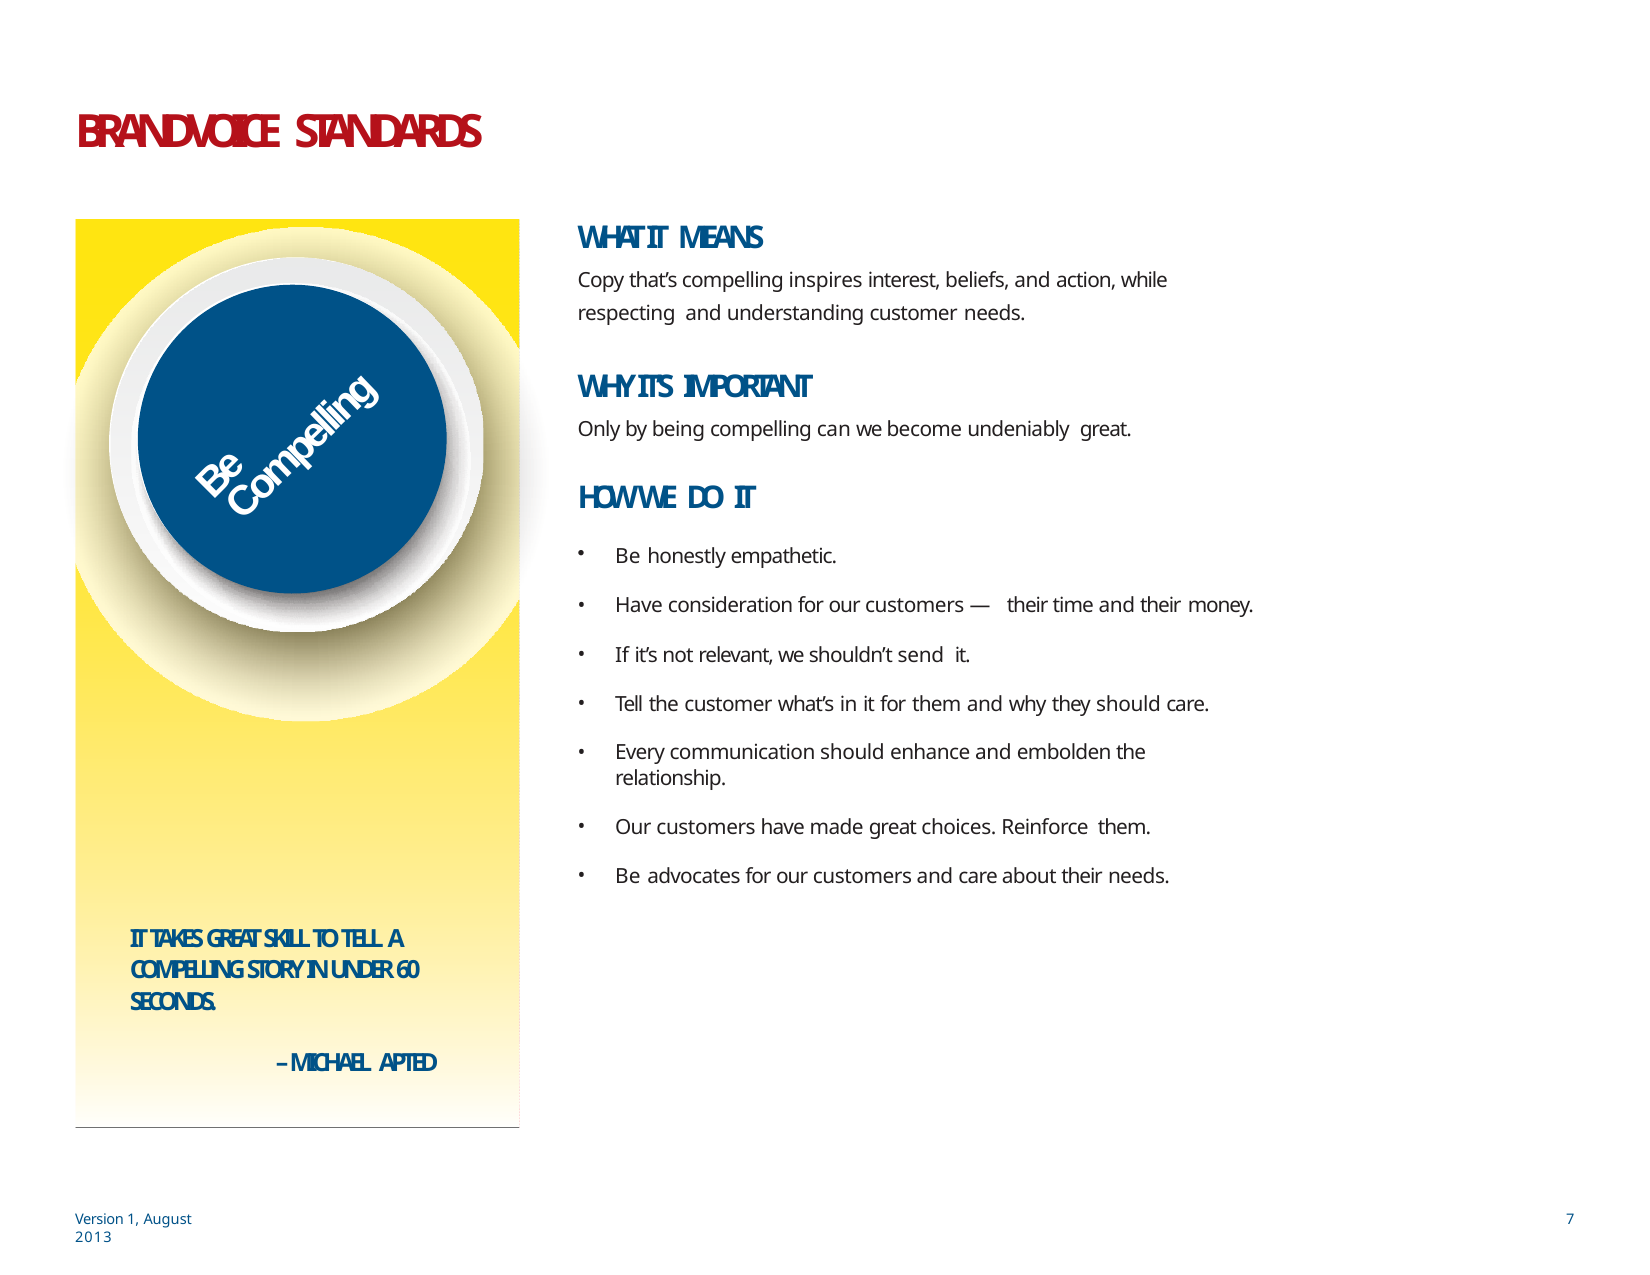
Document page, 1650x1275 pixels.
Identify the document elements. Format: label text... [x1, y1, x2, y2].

text_box WHAT IT MEANS Copy that’s compelling inspires interest, beliefs, and action, while respecting and understanding customer needs. WHY IT’S IMPORTANT Only by being compelling can we become undeniably great. HOW WE DO IT Be honestly empathetic. Have consideration for our customers — their time and their money. If it’s not relevant, we shouldn’t send it. Tell the customer what’s in it for them and why they should care. Every communication should enhance and embolden the relationship. Our customers have made great choices. Reinforce them. Be advocates for our customers and care about their needs. [575, 199, 1266, 888]
title BRAND VOICE STANDARDS [72, 99, 572, 315]
footer Version 1, August 2013 [72, 1208, 229, 1275]
slide_number 3 [1559, 1208, 1582, 1275]
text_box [58, 218, 553, 1128]
